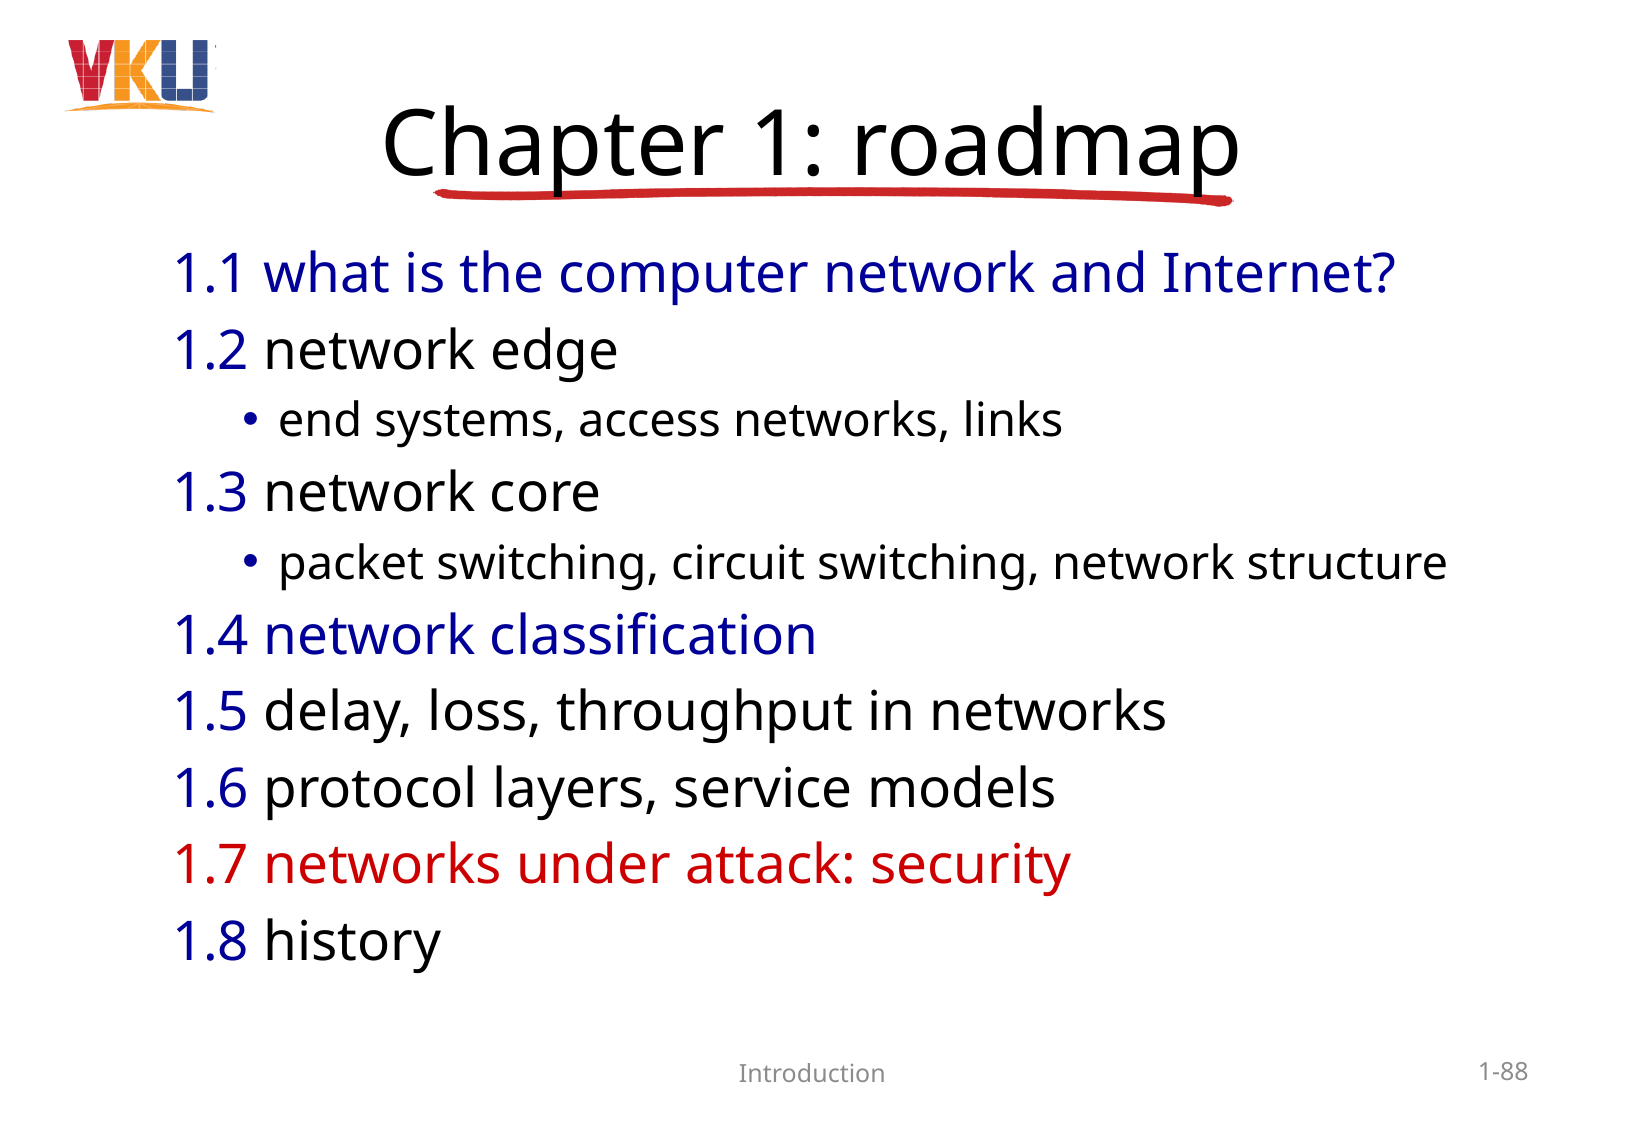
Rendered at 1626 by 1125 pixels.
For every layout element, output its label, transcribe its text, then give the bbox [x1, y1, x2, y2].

list 1.1 what is the computer network and Internet? 1.2 network edge end systems, access networks, links 1.3 network core packet switching, circuit switching, network structure 1.4 network classification 1.5 delay, loss, throughput in networks 1.6 protocol layers, service models 1.7 networks under attack: security 1.8 history [86, 230, 1546, 994]
title Chapter 1: roadmap [81, 45, 1544, 233]
slide_number 1-88 [1164, 1042, 1544, 1103]
picture [54, 27, 222, 122]
footer Introduction [555, 1042, 1070, 1103]
picture [430, 182, 1244, 212]
